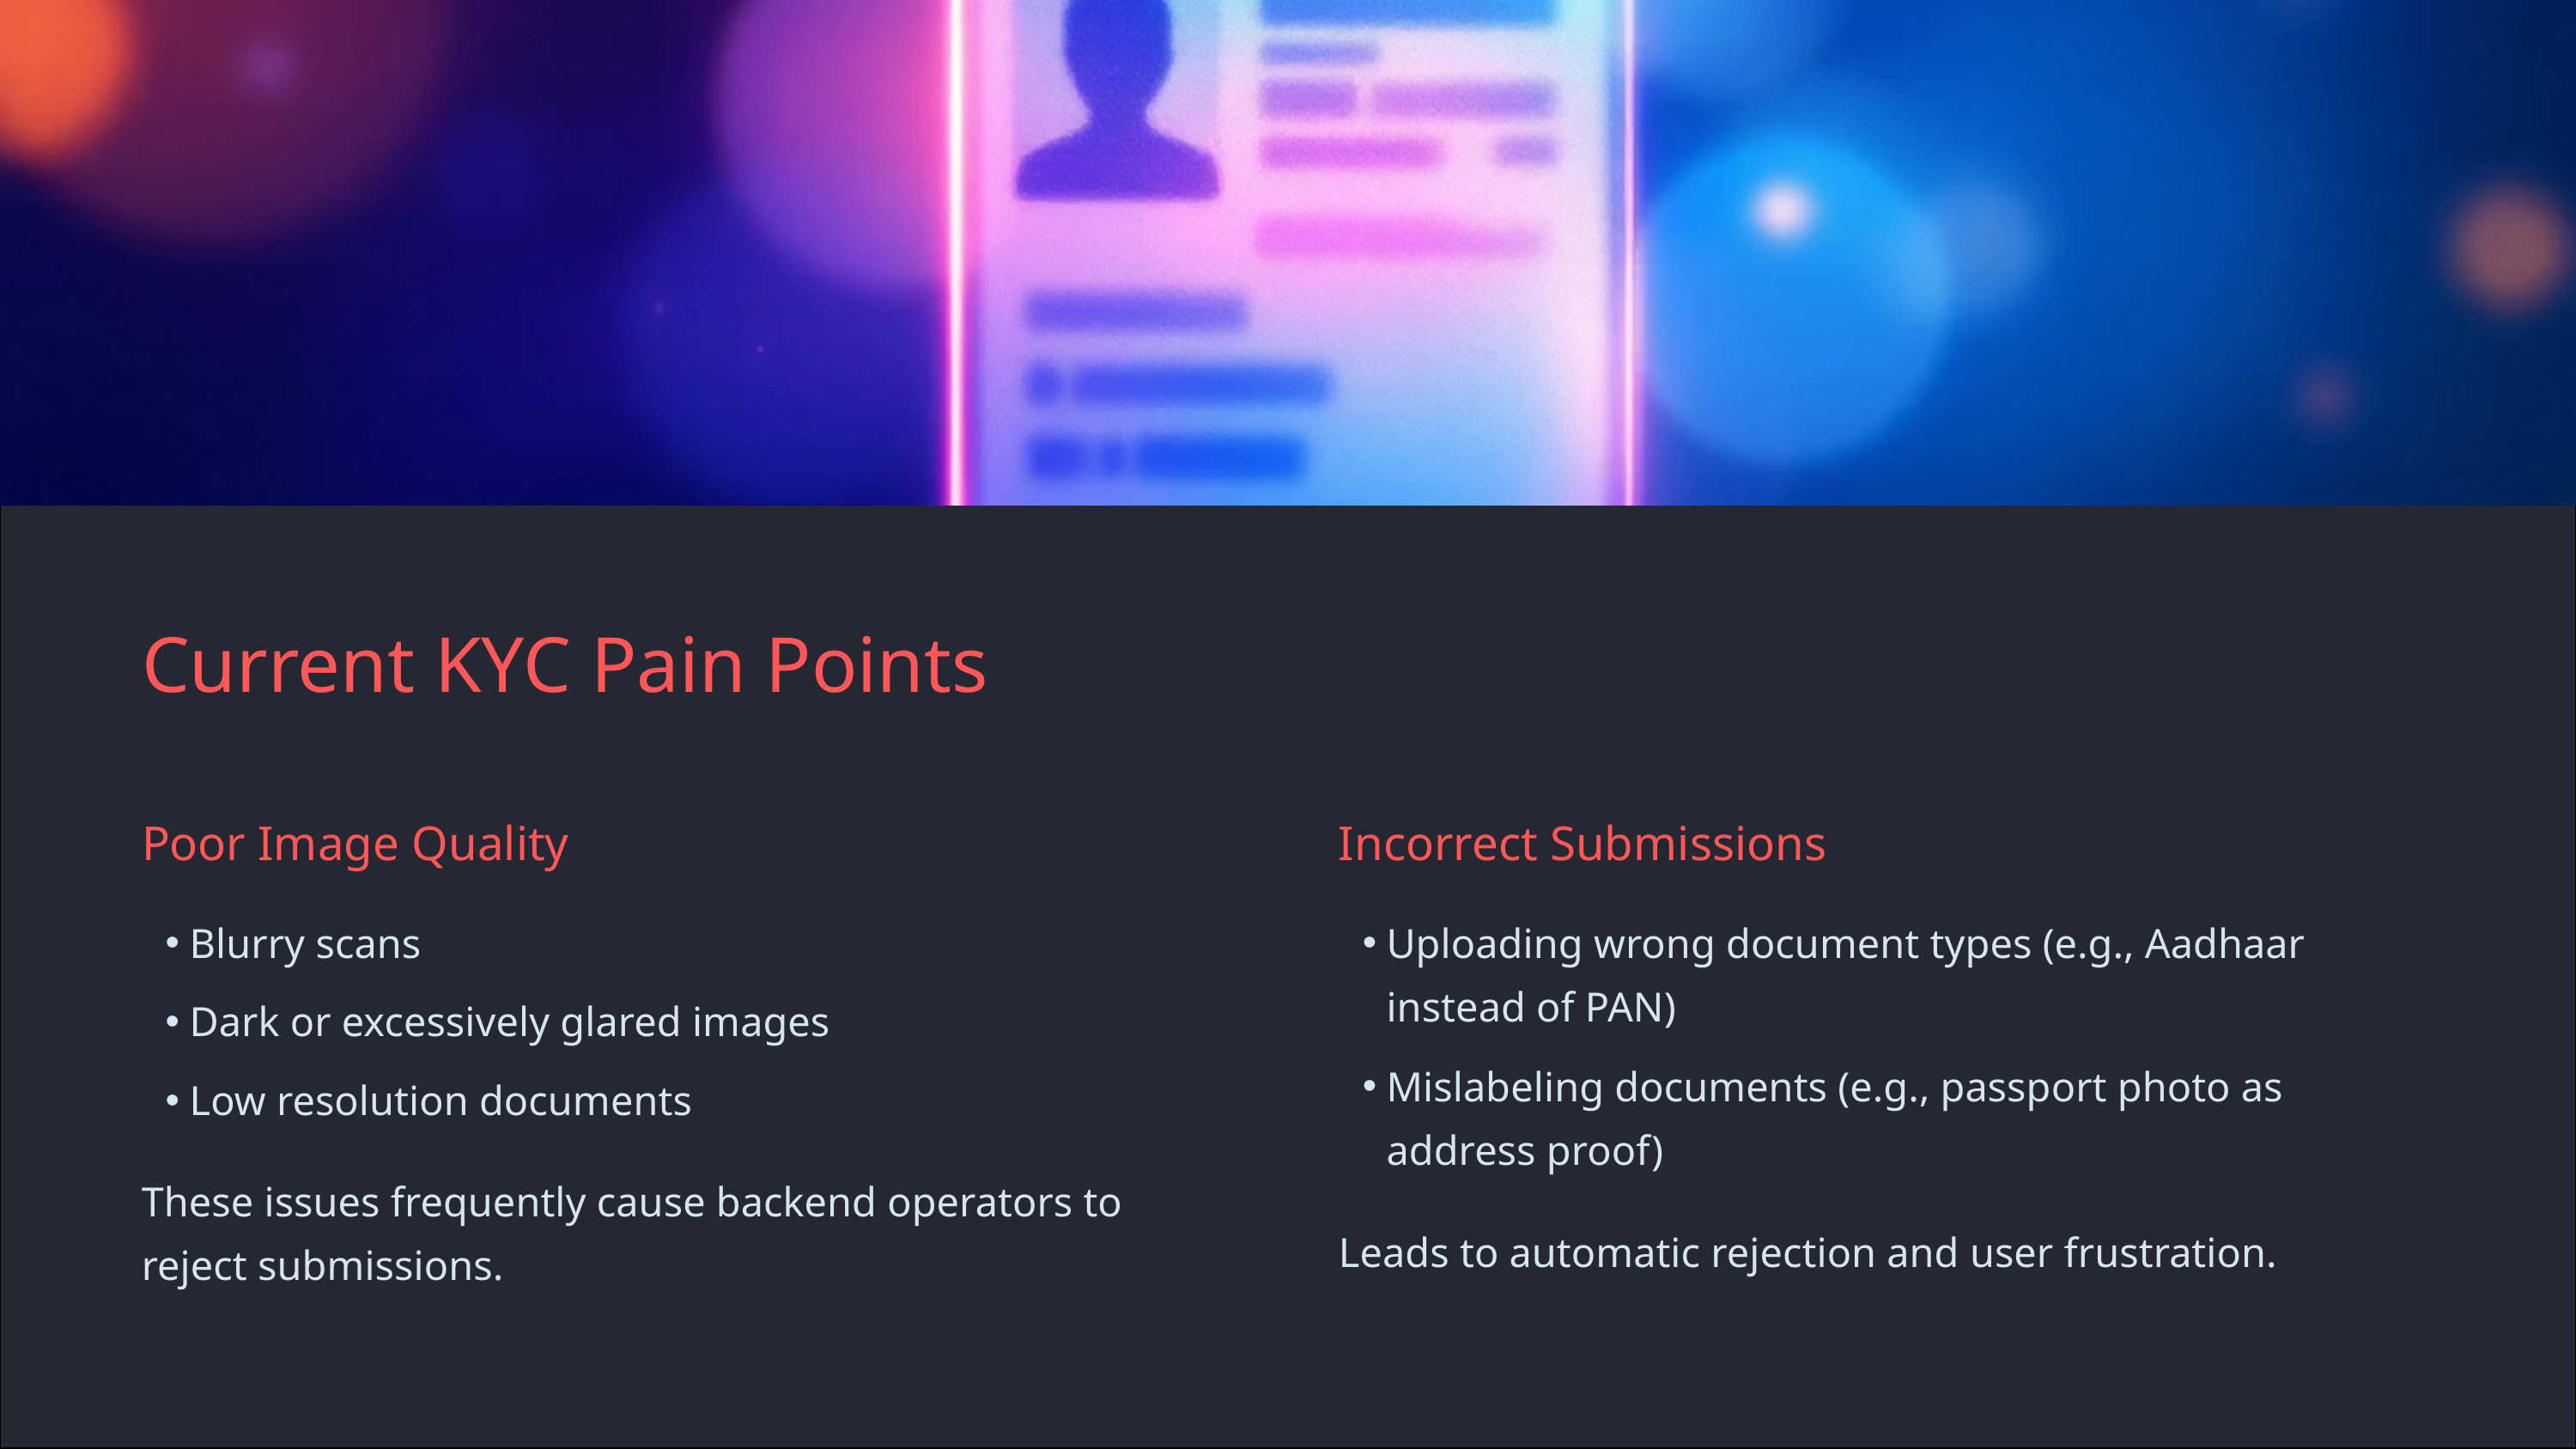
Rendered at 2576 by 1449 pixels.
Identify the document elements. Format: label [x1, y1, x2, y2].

text_box [0, 514, 2576, 1449]
text_box [0, 0, 2576, 506]
